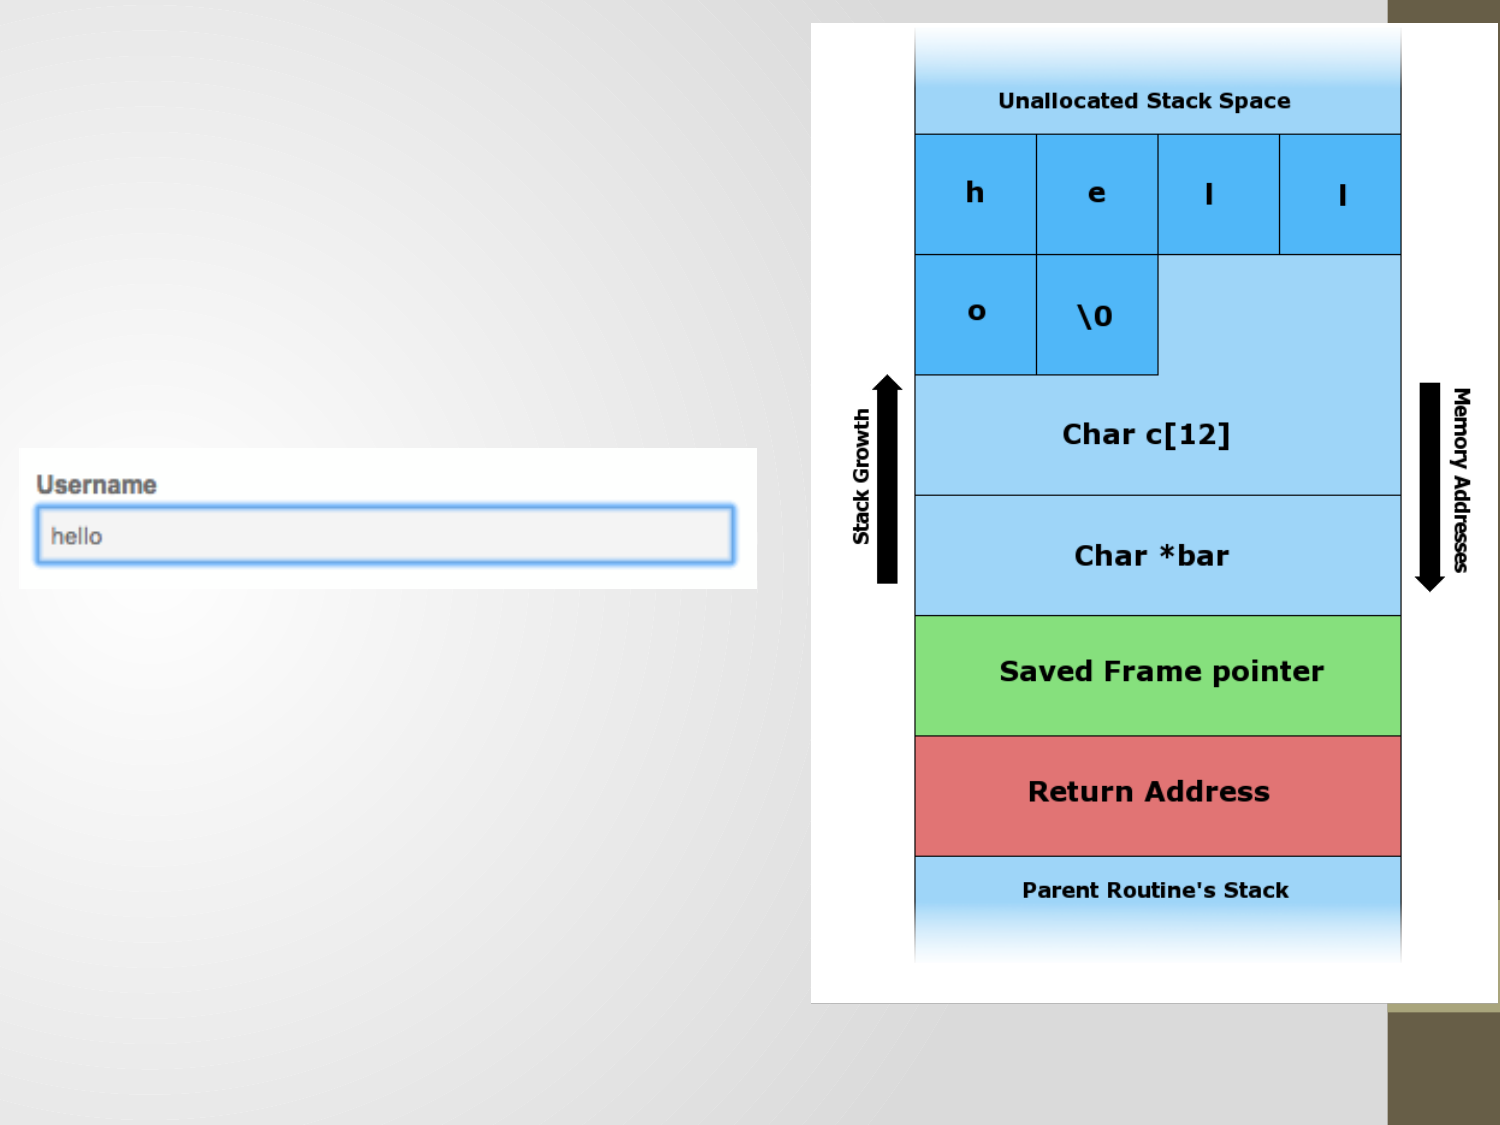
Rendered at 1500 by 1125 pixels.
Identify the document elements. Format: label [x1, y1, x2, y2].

picture [18, 448, 758, 589]
list [261, 22, 1500, 1006]
